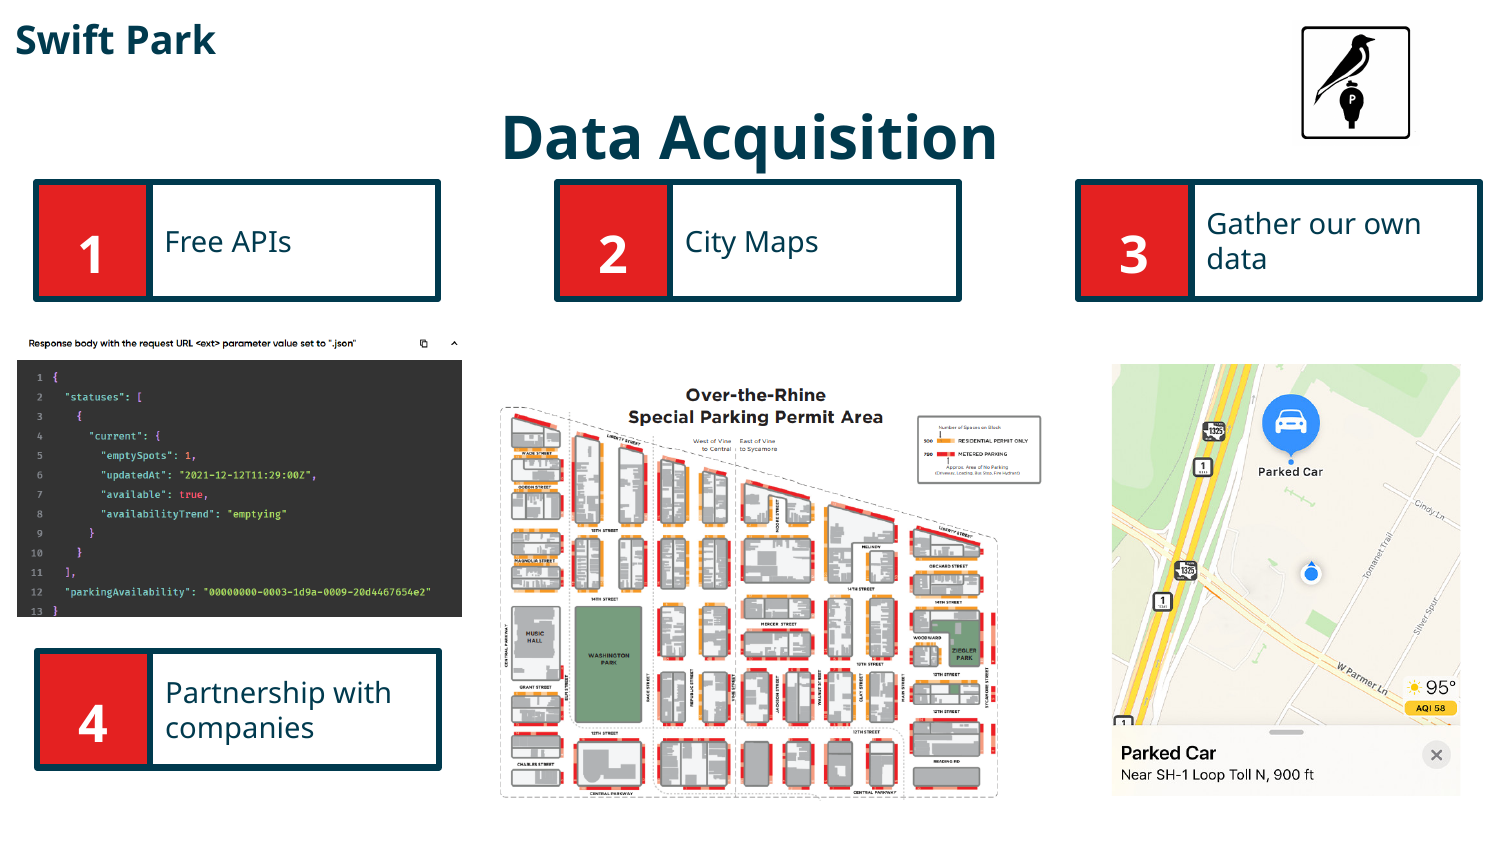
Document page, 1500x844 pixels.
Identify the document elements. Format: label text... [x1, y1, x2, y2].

title Data Acquisition [118, 88, 1382, 183]
text_box Swift Park [0, 0, 493, 78]
text_box 4 [37, 650, 150, 768]
text_box Partnership with companies [150, 650, 439, 768]
picture [1292, 19, 1420, 146]
picture [17, 332, 1047, 819]
picture [1111, 364, 1461, 796]
text_box 3 [1078, 182, 1191, 299]
text_box Gather our own data [1191, 182, 1480, 299]
text_box 1 [36, 182, 149, 299]
text_box City Maps [670, 182, 959, 299]
text_box 2 [557, 182, 670, 299]
text_box Free APIs [149, 182, 439, 299]
